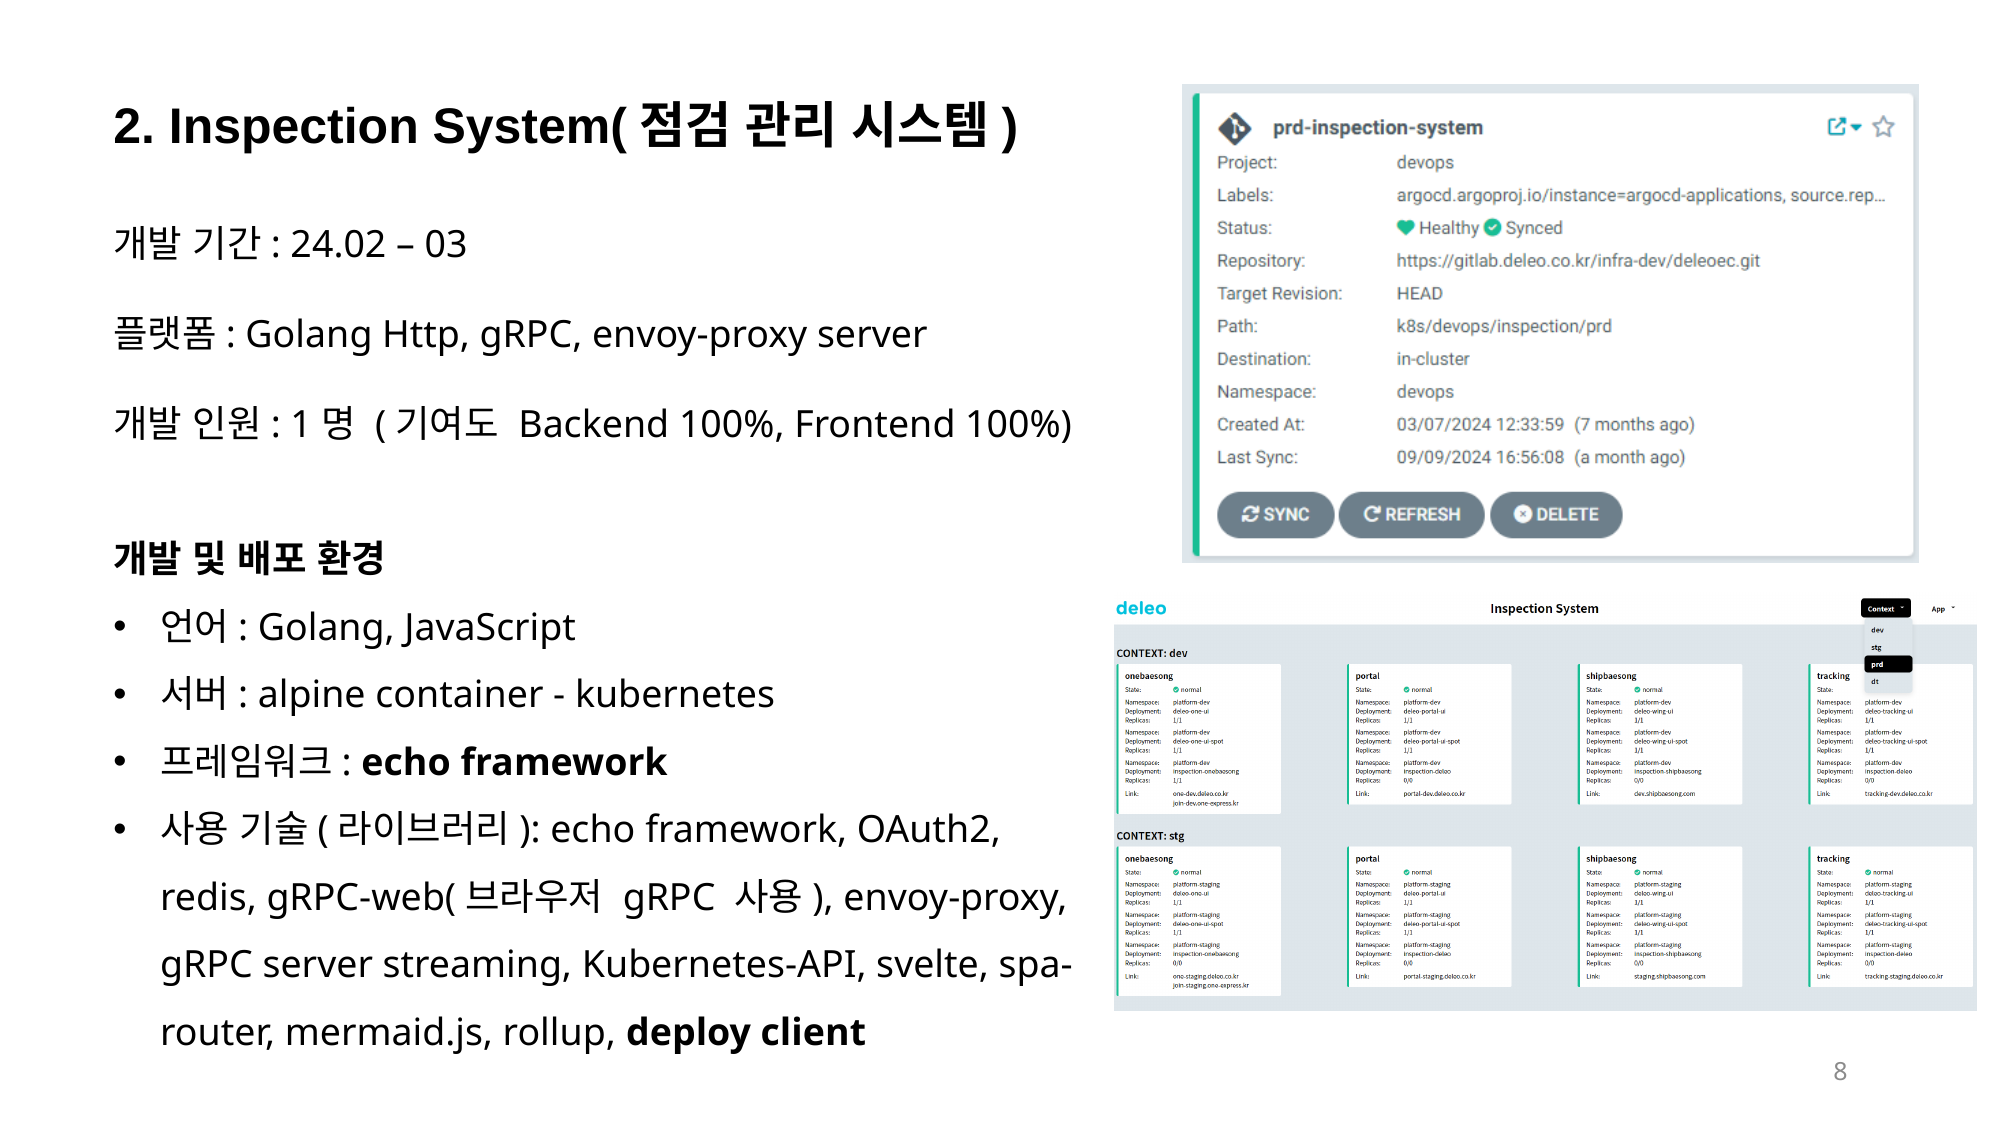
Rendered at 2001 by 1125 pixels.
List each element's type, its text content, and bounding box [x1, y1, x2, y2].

text_box 개발 기간: 24.02 – 03 플랫폼: Golang Http, gRPC, envoy-proxy server 개발 인원: 1명 (기여도 Backend 100%, Frontend 100%) 개발 및 배포 환경 언어: Golang, JavaScript 서버: alpine container - kubernetes 프레임워크: echo framework 사용 기술(라이브러리): echo framework, OAuth2, redis, gRPC-web(브라우저 gRPC 사용), envoy-proxy, gRPC server streaming, Kubernetes-API, svelte, spa-router, mermaid.js, rollup, deploy client [98, 213, 1114, 1061]
text_box 2. Inspection System(점검 관리 시스템) [98, 85, 1182, 161]
picture [1113, 592, 1977, 1011]
picture [1182, 84, 1919, 563]
slide_number 8 [1412, 1042, 1863, 1103]
